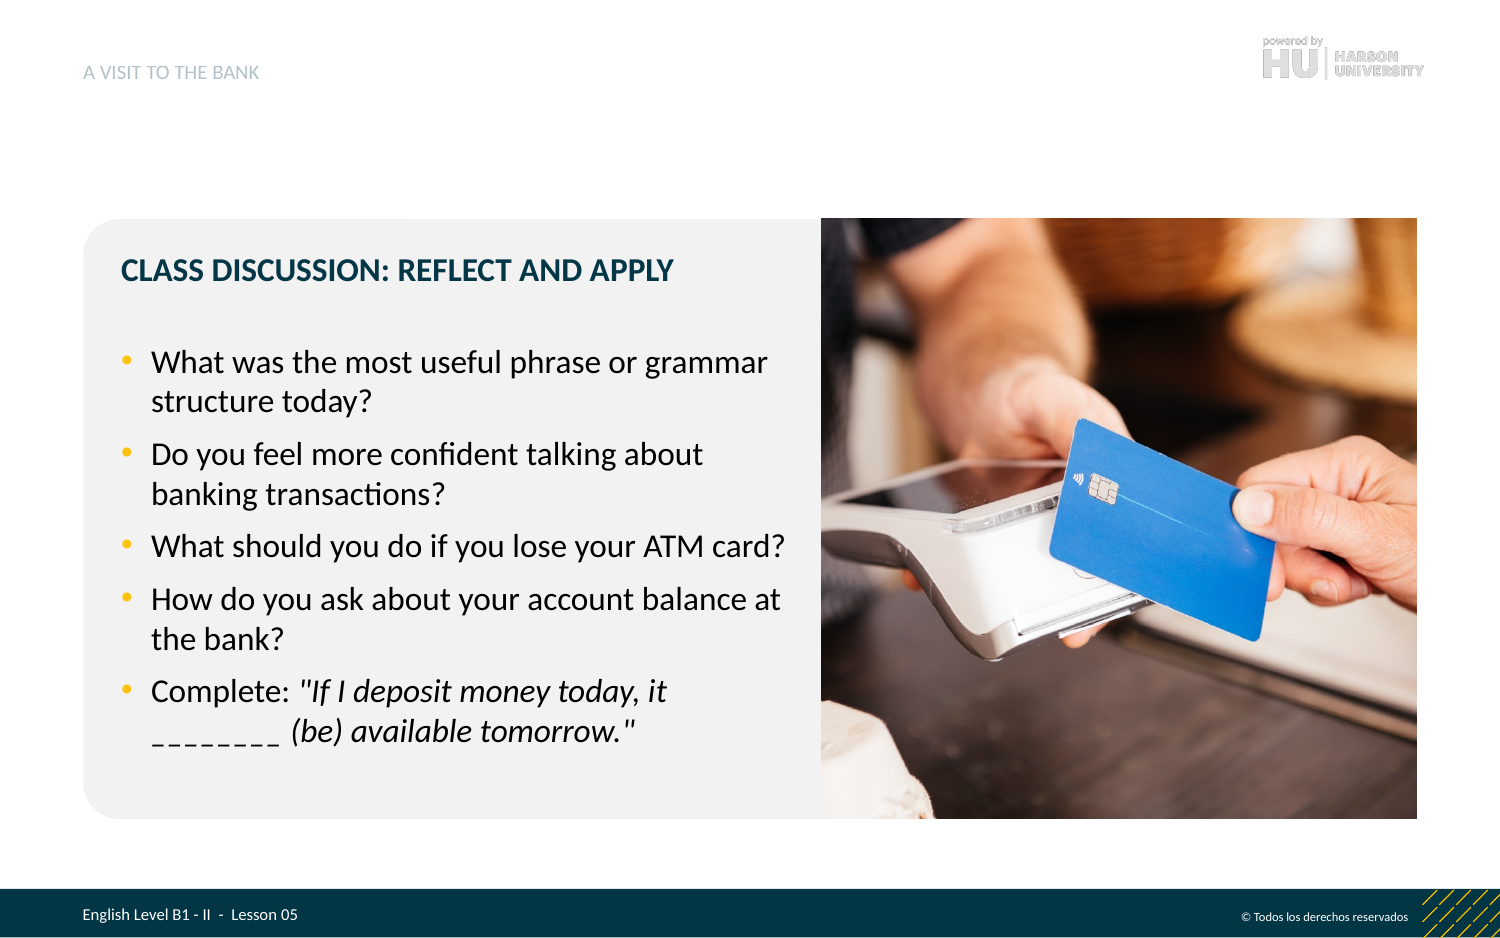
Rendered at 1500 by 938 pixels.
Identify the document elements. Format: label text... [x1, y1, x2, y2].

text_box A VISIT TO THE BANK [83, 61, 750, 85]
picture [821, 218, 1418, 820]
text_box What was the most useful phrase or grammar structure today? Do you feel more confident talking about banking transactions? What should you do if you lose your ATM card? How do you ask about your account balance at the bank? Complete: "If I deposit money today, it ________ (be) available tomorrow." [121, 339, 804, 750]
text_box CLASS DISCUSSION: REFLECT AND APPLY [121, 253, 804, 315]
text_box [80, 216, 843, 822]
picture [1263, 36, 1424, 80]
